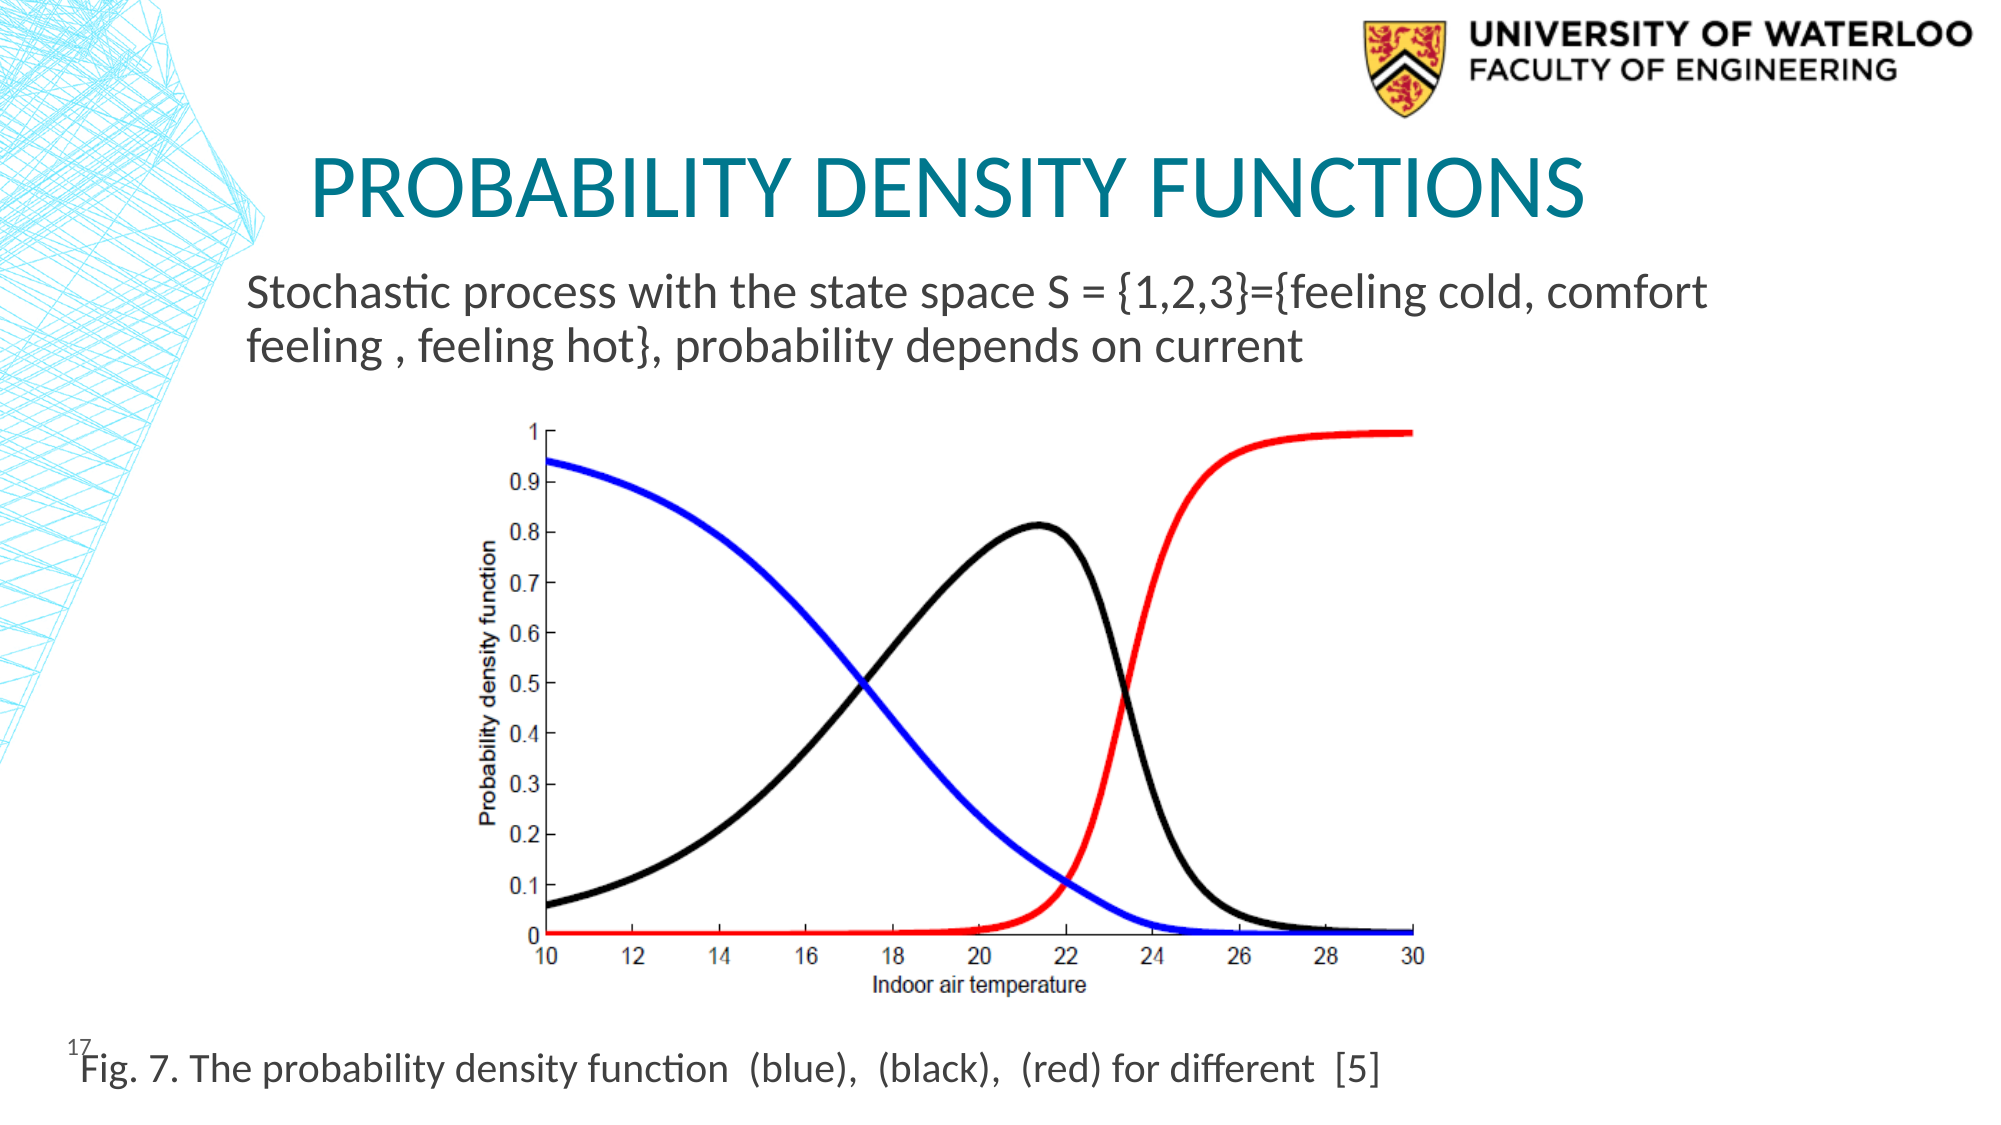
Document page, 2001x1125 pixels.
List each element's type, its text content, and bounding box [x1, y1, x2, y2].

title Probability density functions [294, 84, 1832, 245]
slide_number 17 [51, 1028, 170, 1062]
picture [0, 0, 2001, 1125]
